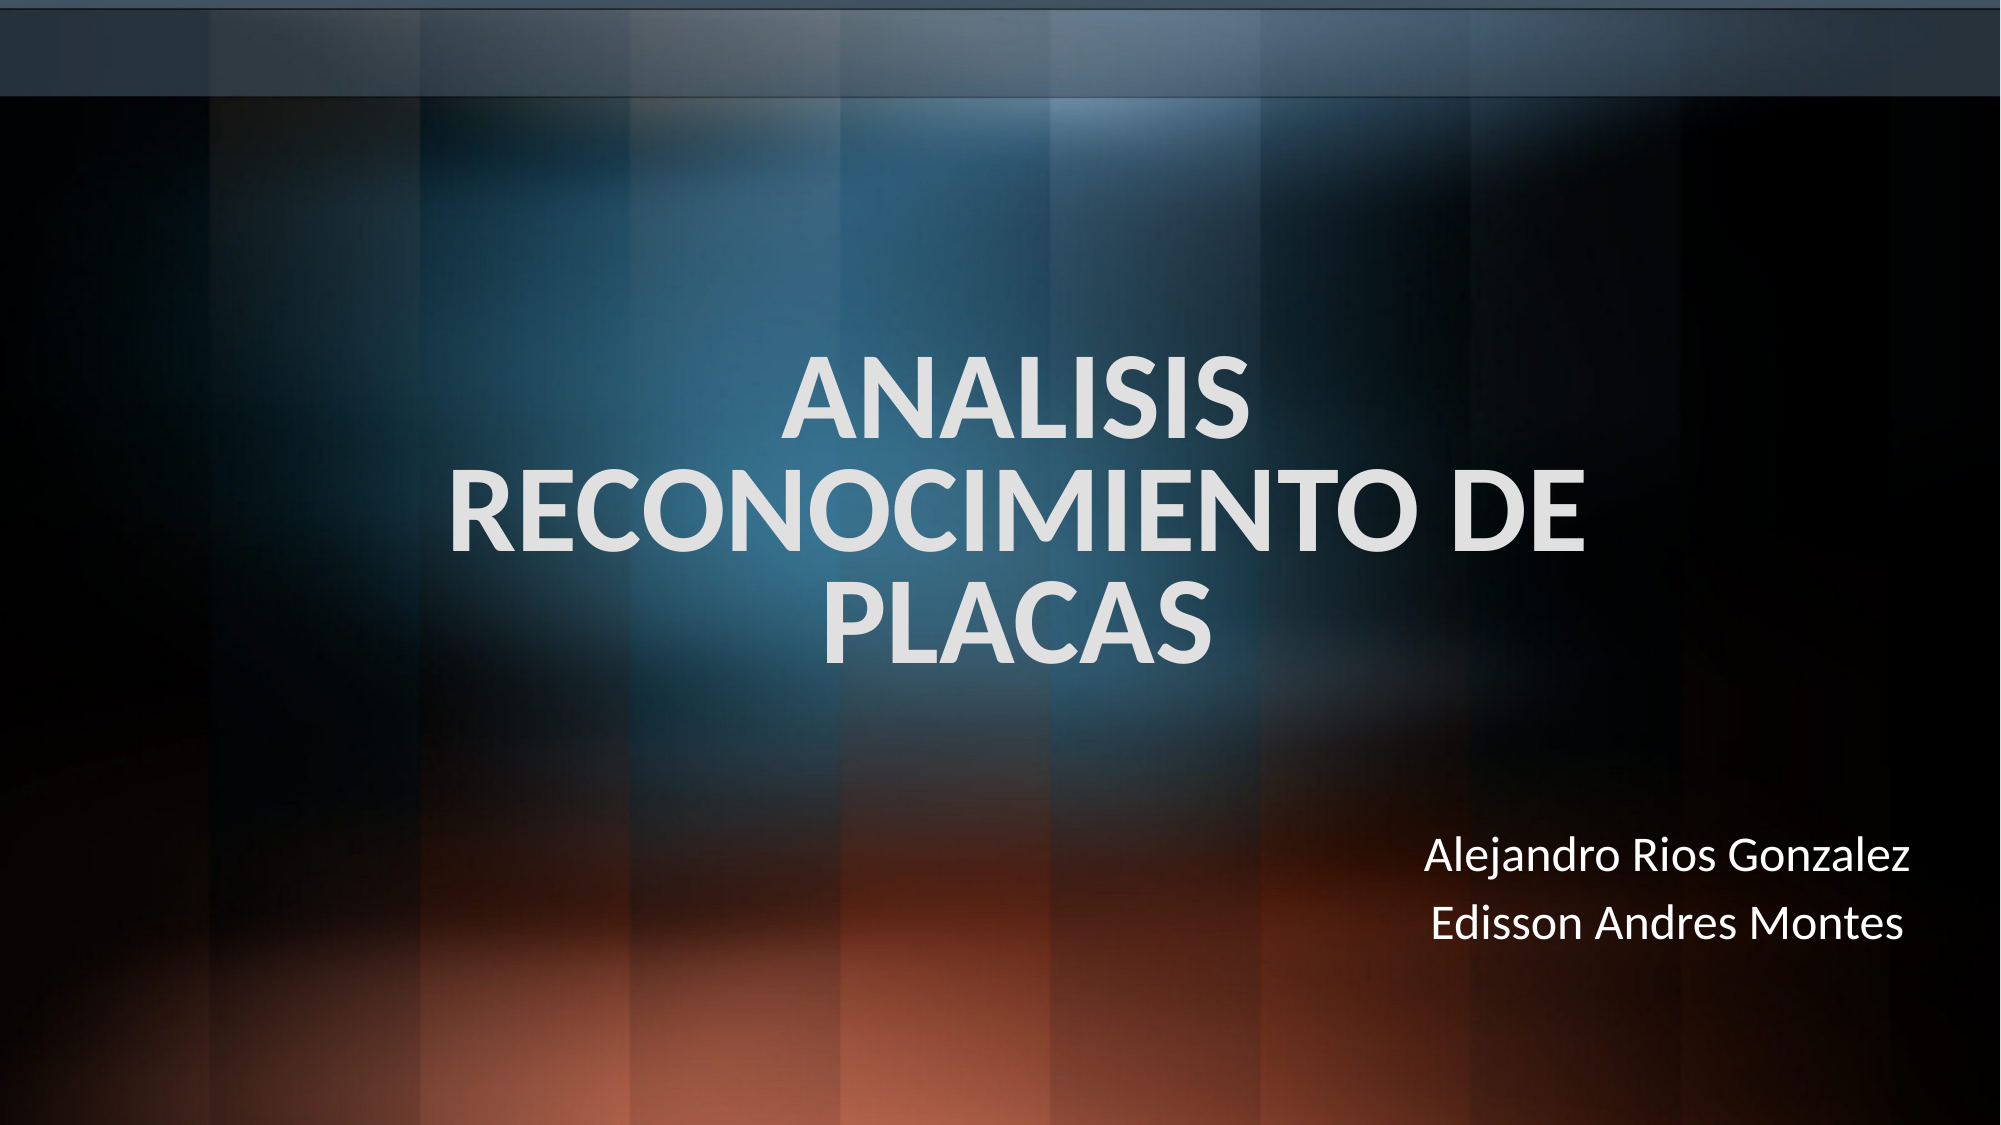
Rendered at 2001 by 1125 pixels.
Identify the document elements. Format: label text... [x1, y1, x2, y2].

picture [0, 0, 2001, 1125]
title ANALISIS RECONOCIMIENTO DE PLACAS [267, 304, 1768, 697]
subtitle Alejandro Rios Gonzalez Edisson Andres Montes [1391, 820, 1944, 1038]
